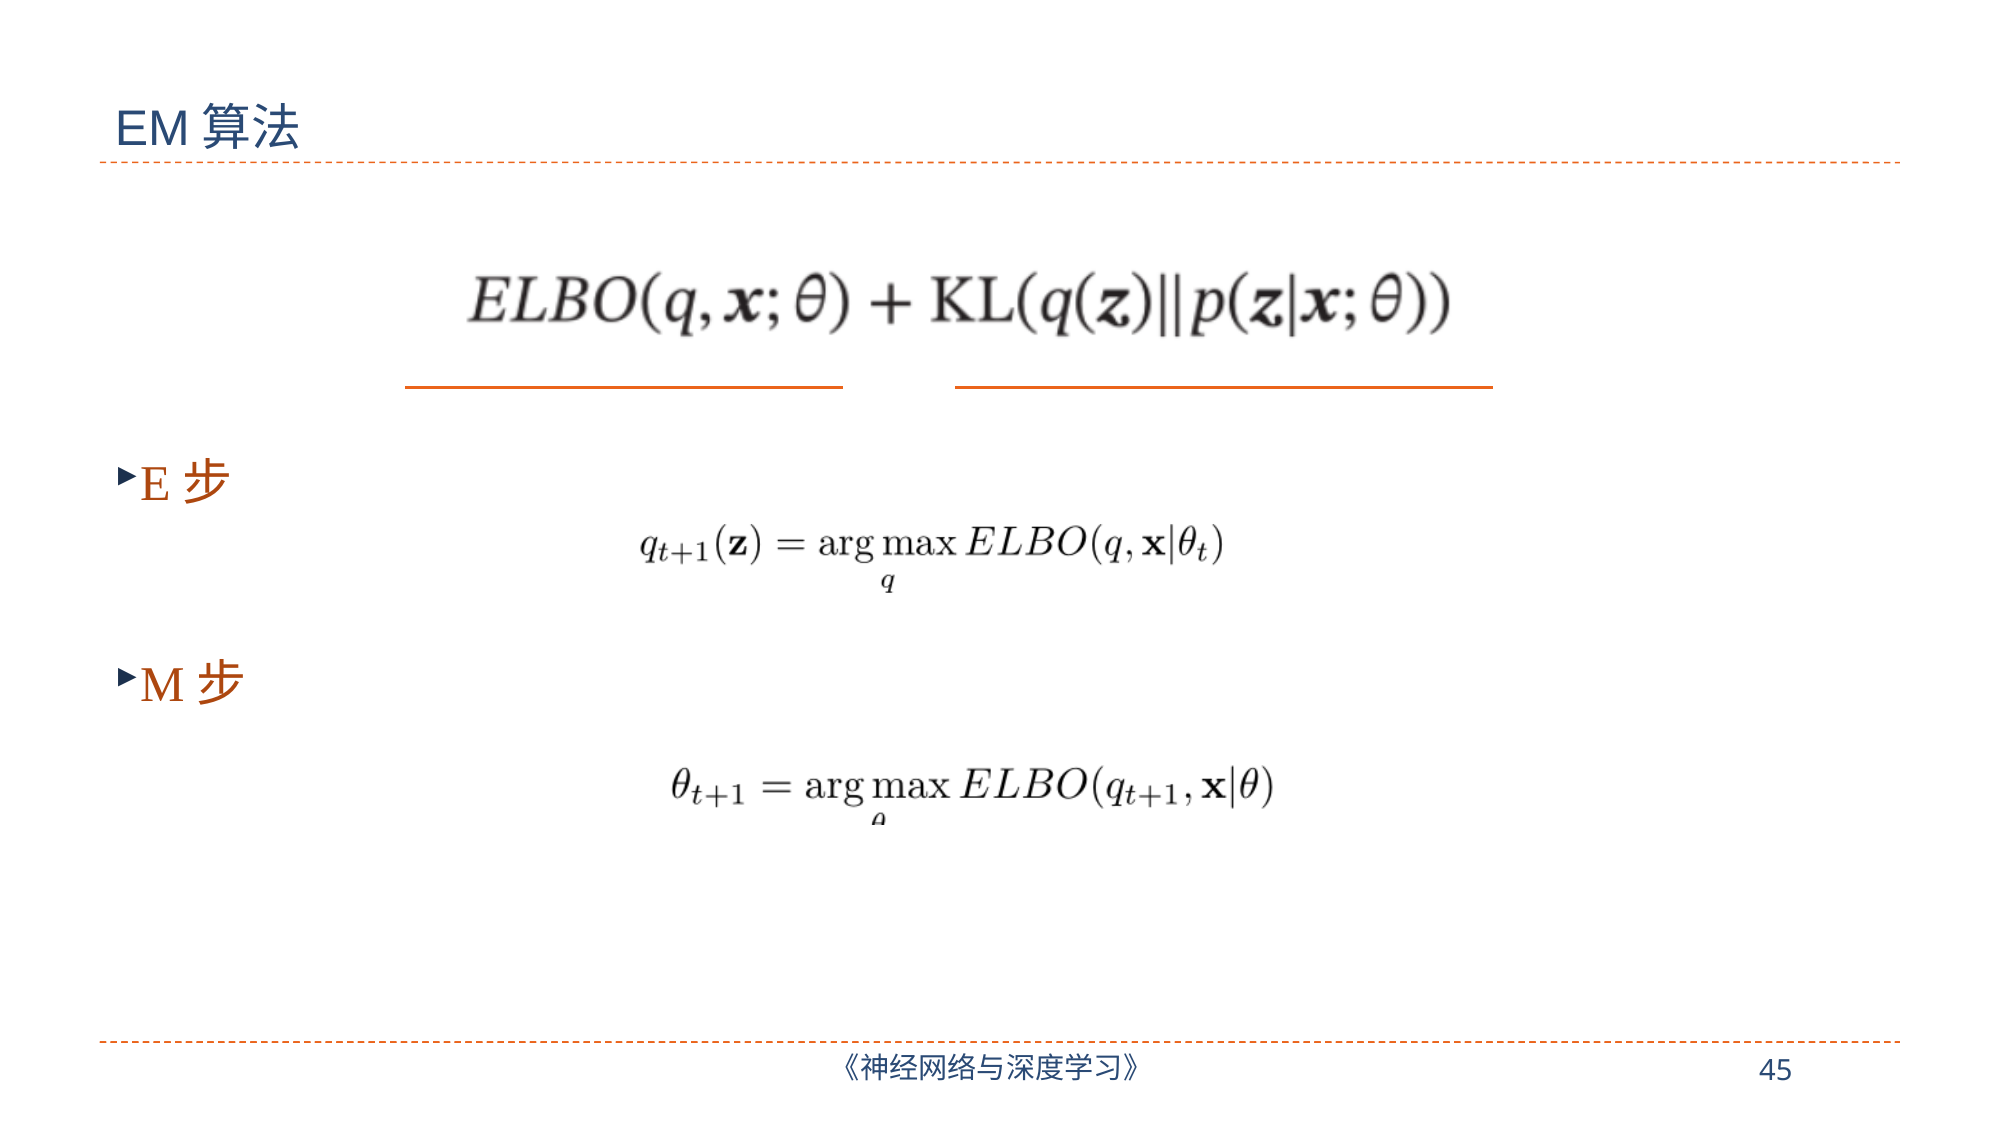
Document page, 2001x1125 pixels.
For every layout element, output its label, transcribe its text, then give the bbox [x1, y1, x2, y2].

picture [623, 501, 1227, 602]
picture [662, 737, 1278, 826]
picture [458, 235, 1453, 367]
list E步 M步 [99, 174, 1900, 1006]
title EM算法 [99, 24, 1900, 164]
